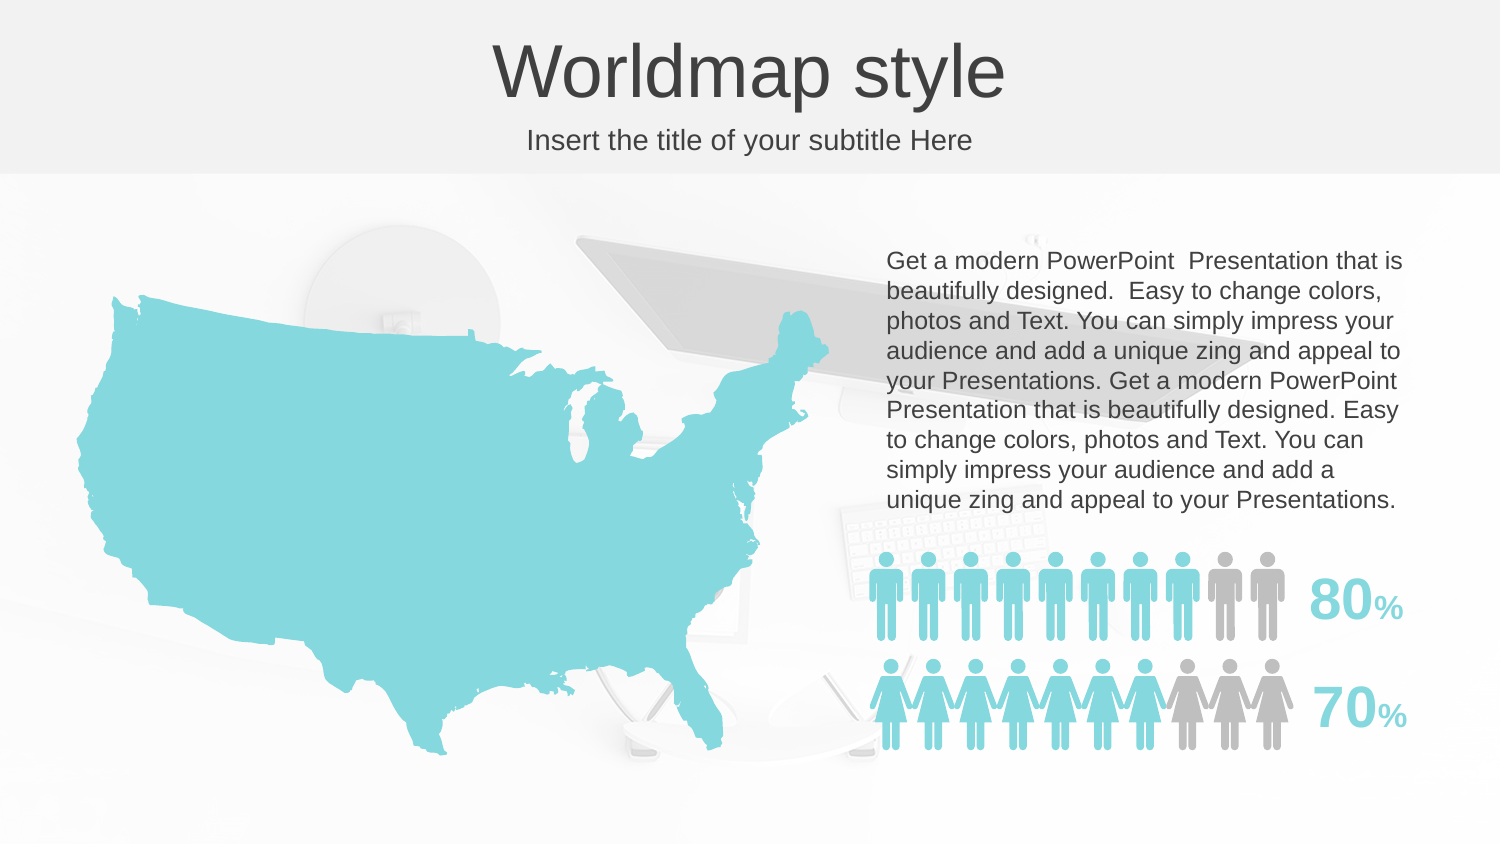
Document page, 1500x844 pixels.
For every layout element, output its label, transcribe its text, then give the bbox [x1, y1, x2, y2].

text_box Get a modern PowerPoint Presentation that is beautifully designed. Easy to change colors, photos and Text. You can simply impress your audience and add a unique zing and appeal to your Presentations. Get a modern PowerPoint Presentation that is beautifully designed. Easy to change colors, photos and Text. You can simply impress your audience and add a unique zing and appeal to your Presentations. [871, 236, 1424, 522]
picture [0, 174, 1500, 844]
text_box 80% [1294, 553, 1419, 639]
list Insert the title of your subtitle Here [0, 114, 1500, 162]
text_box 70% [1298, 662, 1423, 747]
list Worldmap style [0, 20, 1500, 114]
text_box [869, 551, 1285, 642]
text_box [76, 294, 829, 756]
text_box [869, 658, 1294, 751]
